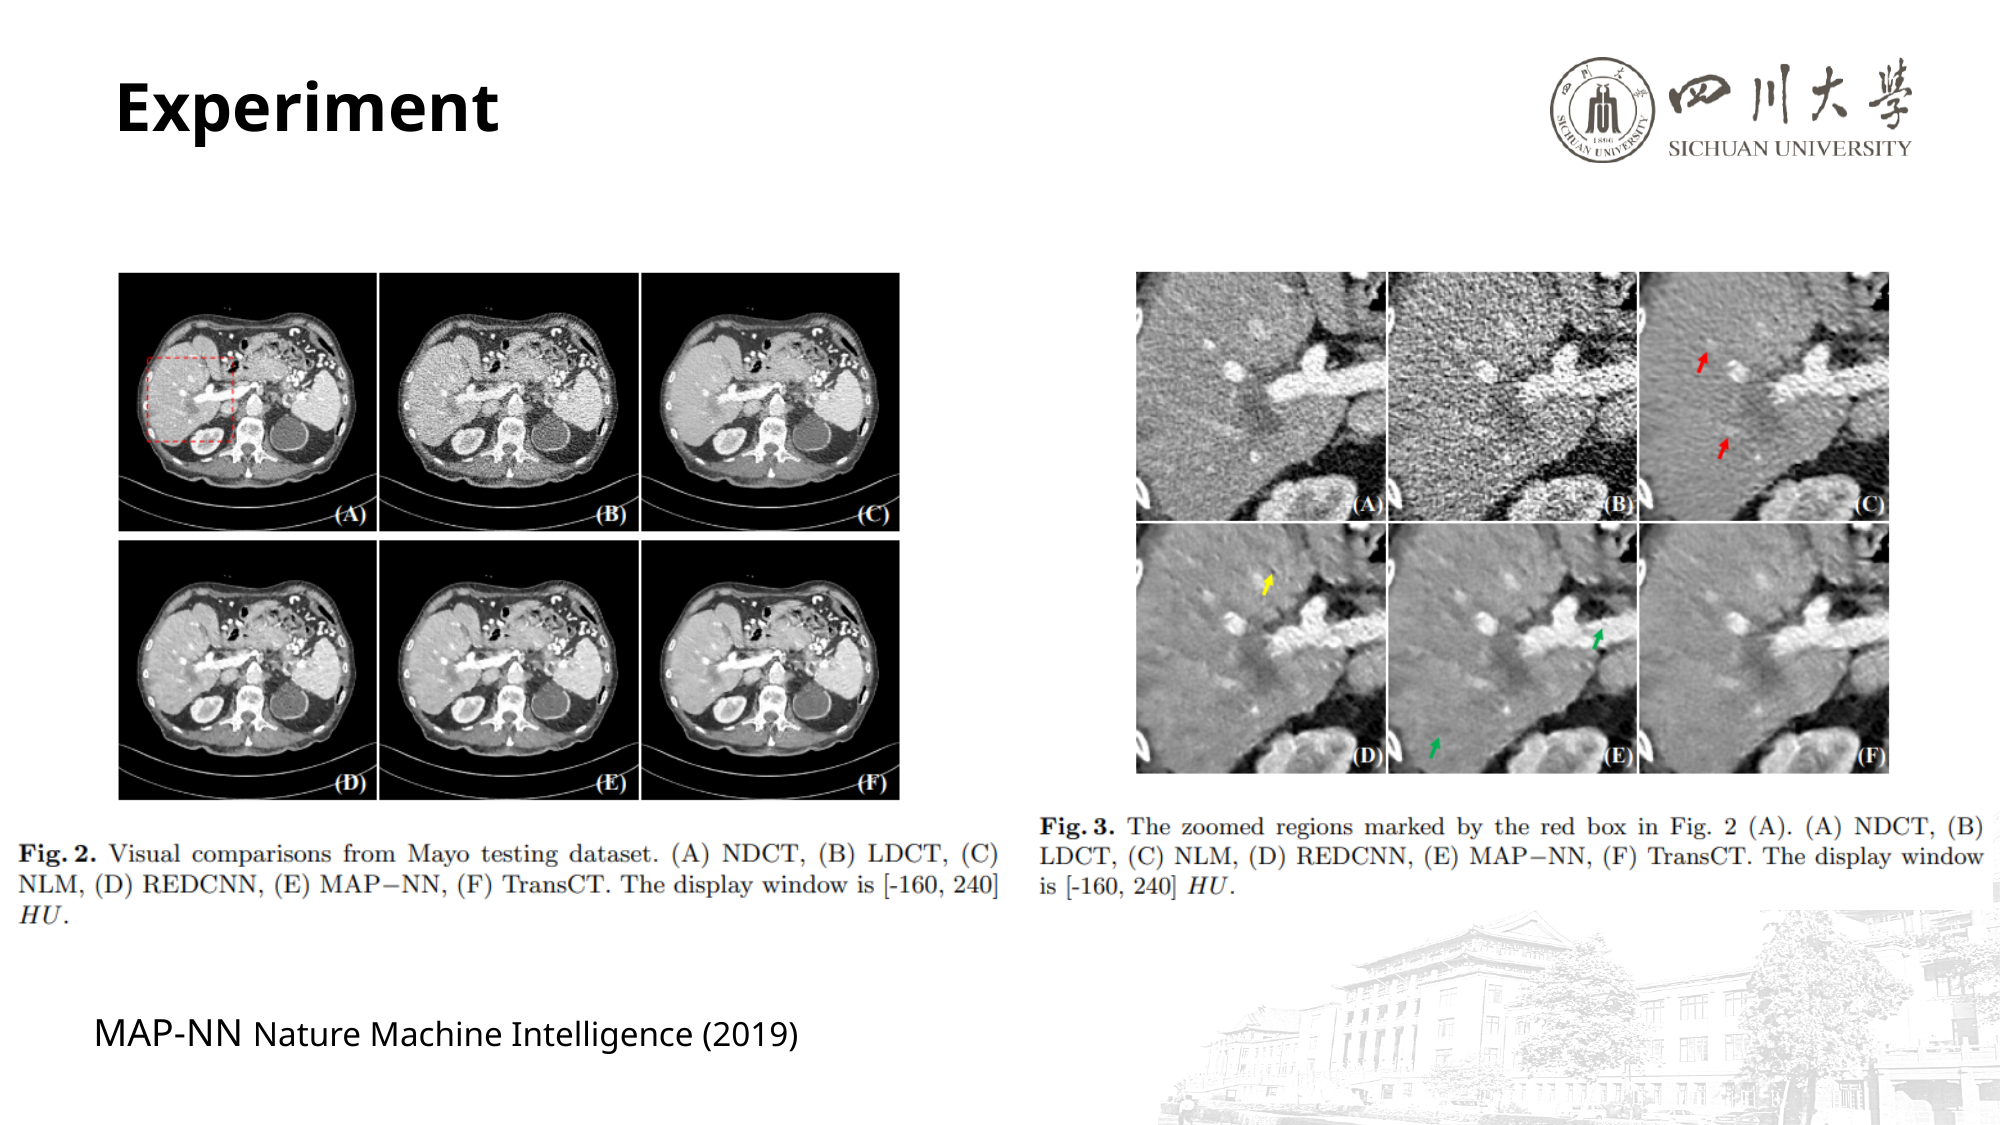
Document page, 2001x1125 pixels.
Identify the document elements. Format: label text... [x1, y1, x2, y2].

picture [1550, 57, 1912, 163]
text_box MAP-NN Nature Machine Intelligence (2019) [78, 1001, 884, 1062]
picture [0, 246, 2000, 1125]
text_box Experiment [99, 57, 1281, 153]
